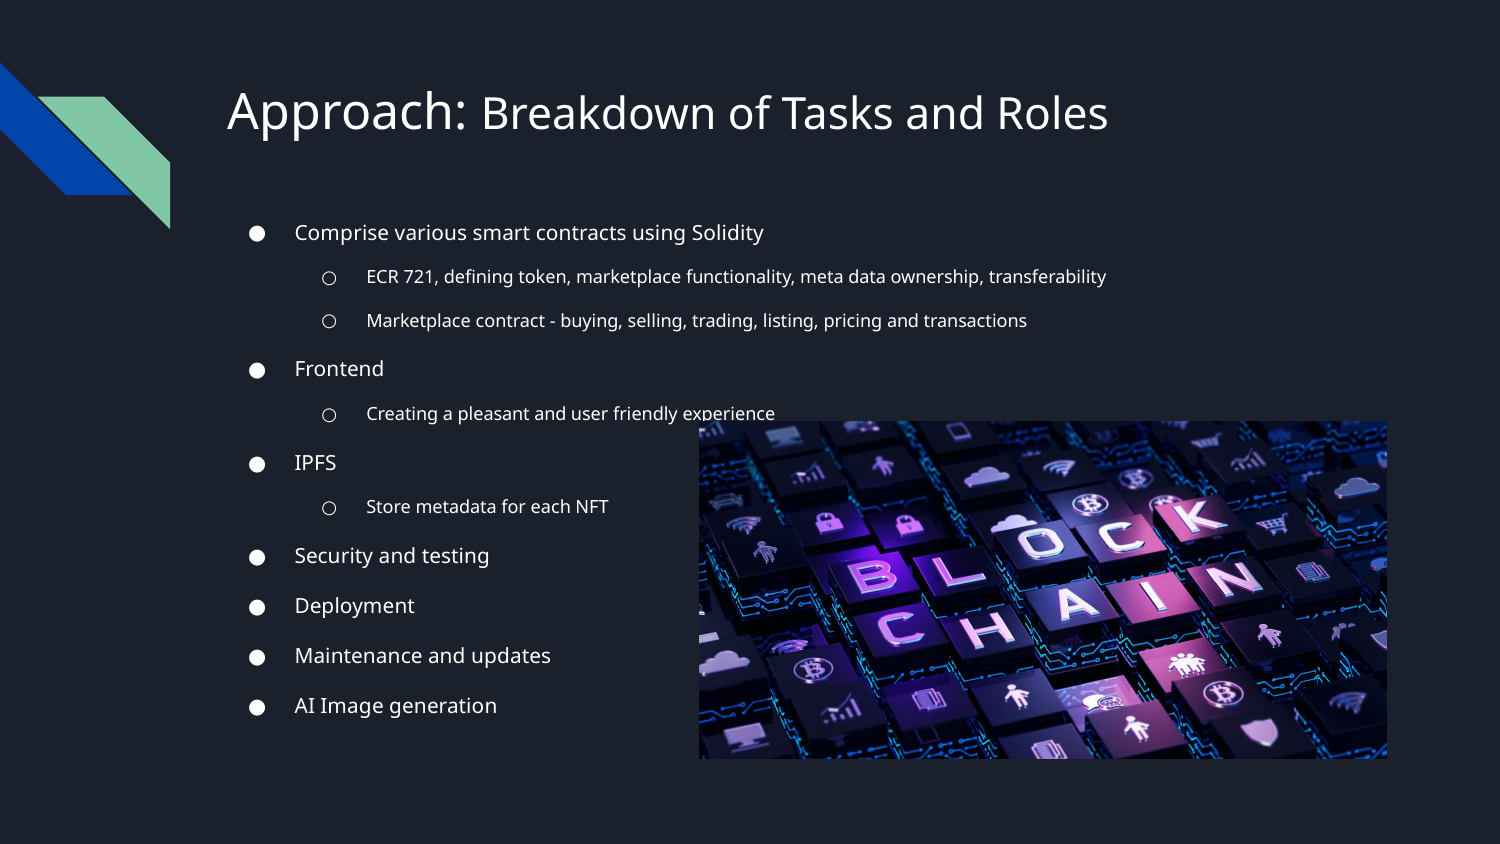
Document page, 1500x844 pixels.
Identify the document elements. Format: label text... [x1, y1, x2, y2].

picture [699, 421, 1388, 760]
list Comprise various smart contracts using Solidity ECR 721, defining token, marketplace functionality, meta data ownership, transferability Marketplace contract - buying, selling, trading, listing, pricing and transactions Frontend Creating a pleasant and user friendly experience IPFS Store metadata for each NFT Security and testing Deployment Maintenance and updates AI Image generation [207, 178, 1368, 735]
title Approach: Breakdown of Tasks and Roles [212, 64, 1368, 178]
